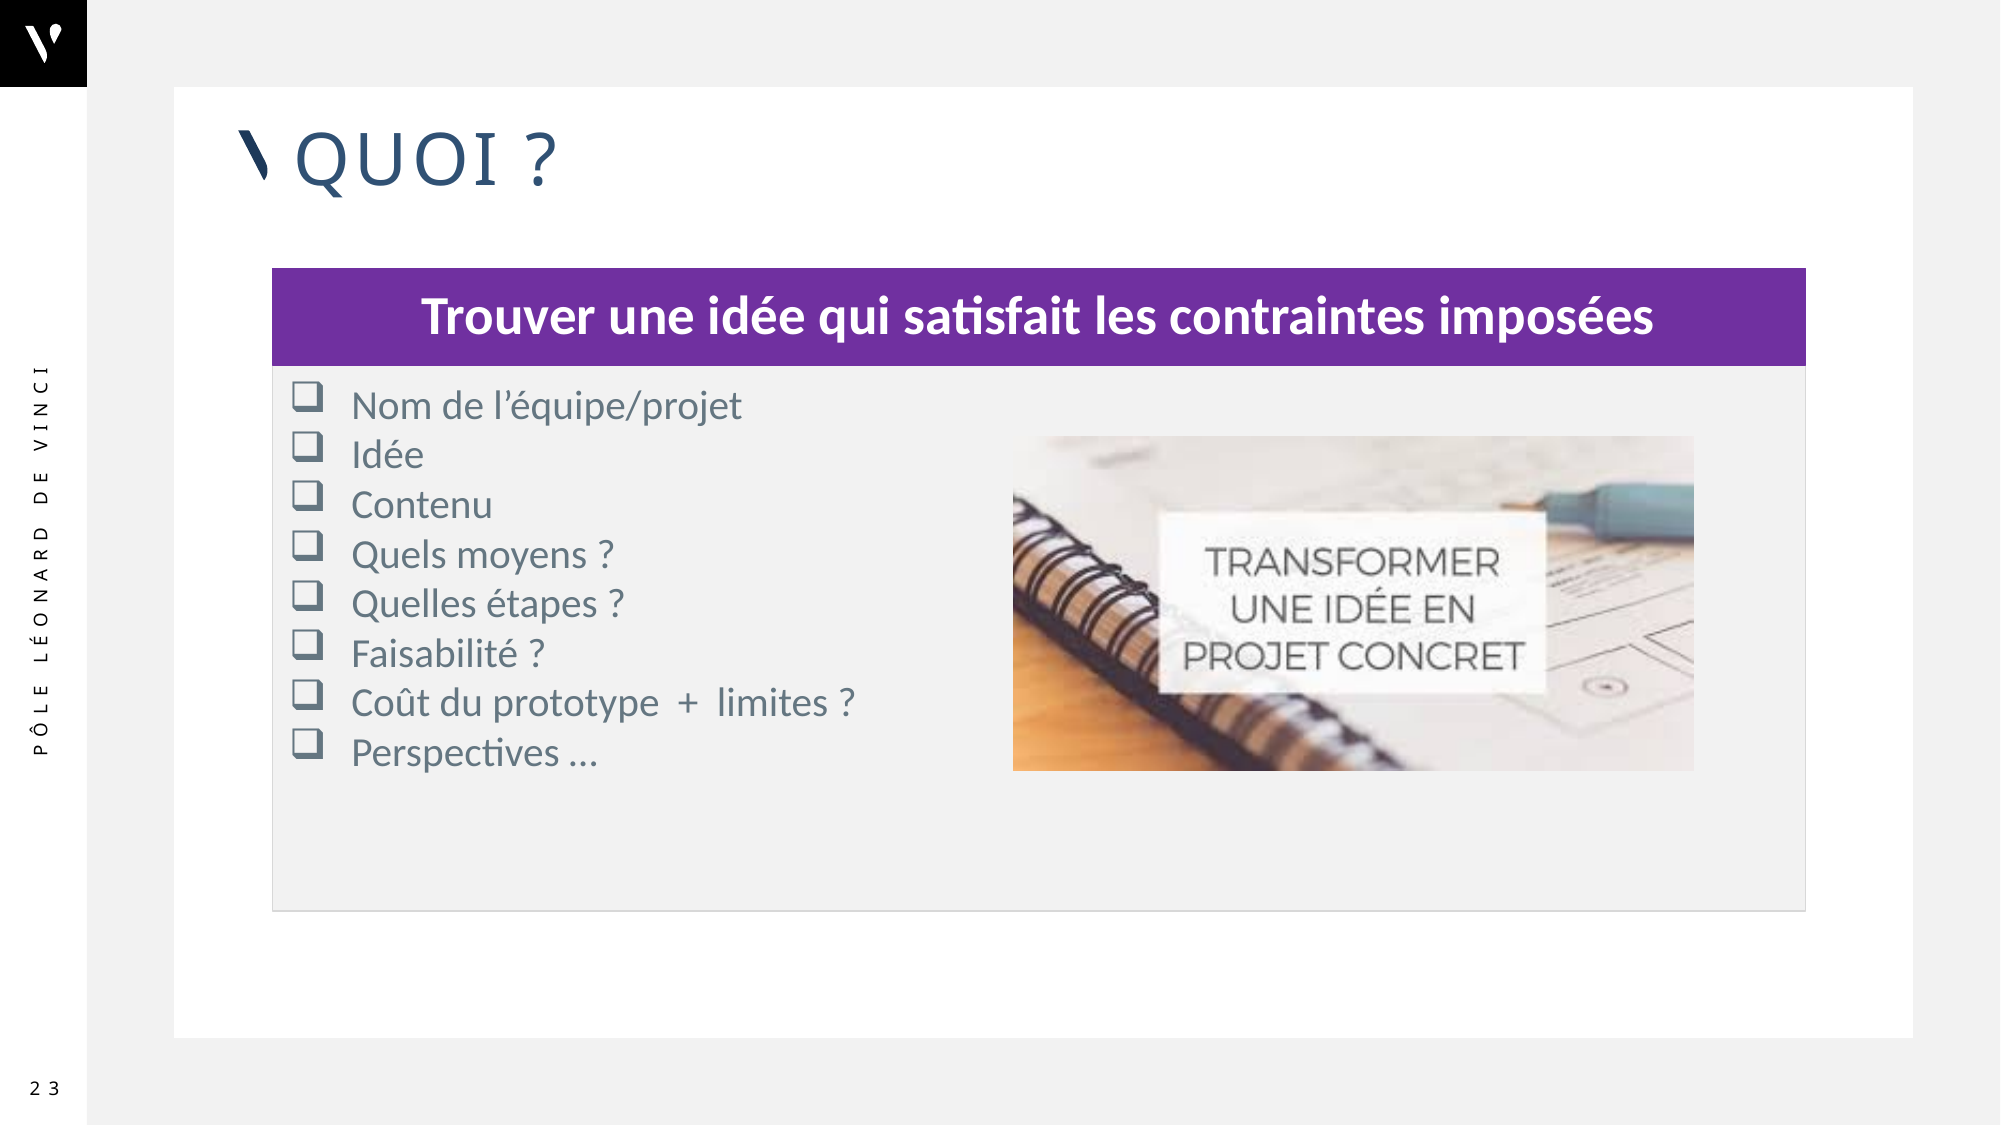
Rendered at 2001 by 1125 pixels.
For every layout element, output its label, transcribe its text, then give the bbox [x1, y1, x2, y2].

text_box Nom de l’équipe/projet Idée Contenu Quels moyens ? Quelles étapes ? Faisabilité ? Coût du prototype + limites ? Perspectives … [272, 366, 1806, 911]
title Quoi ? [293, 122, 1806, 201]
slide_number 23 [9, 1077, 74, 1100]
text_box Trouver une idée qui satisfait les contraintes imposées [272, 268, 1806, 366]
picture [1013, 436, 1694, 771]
